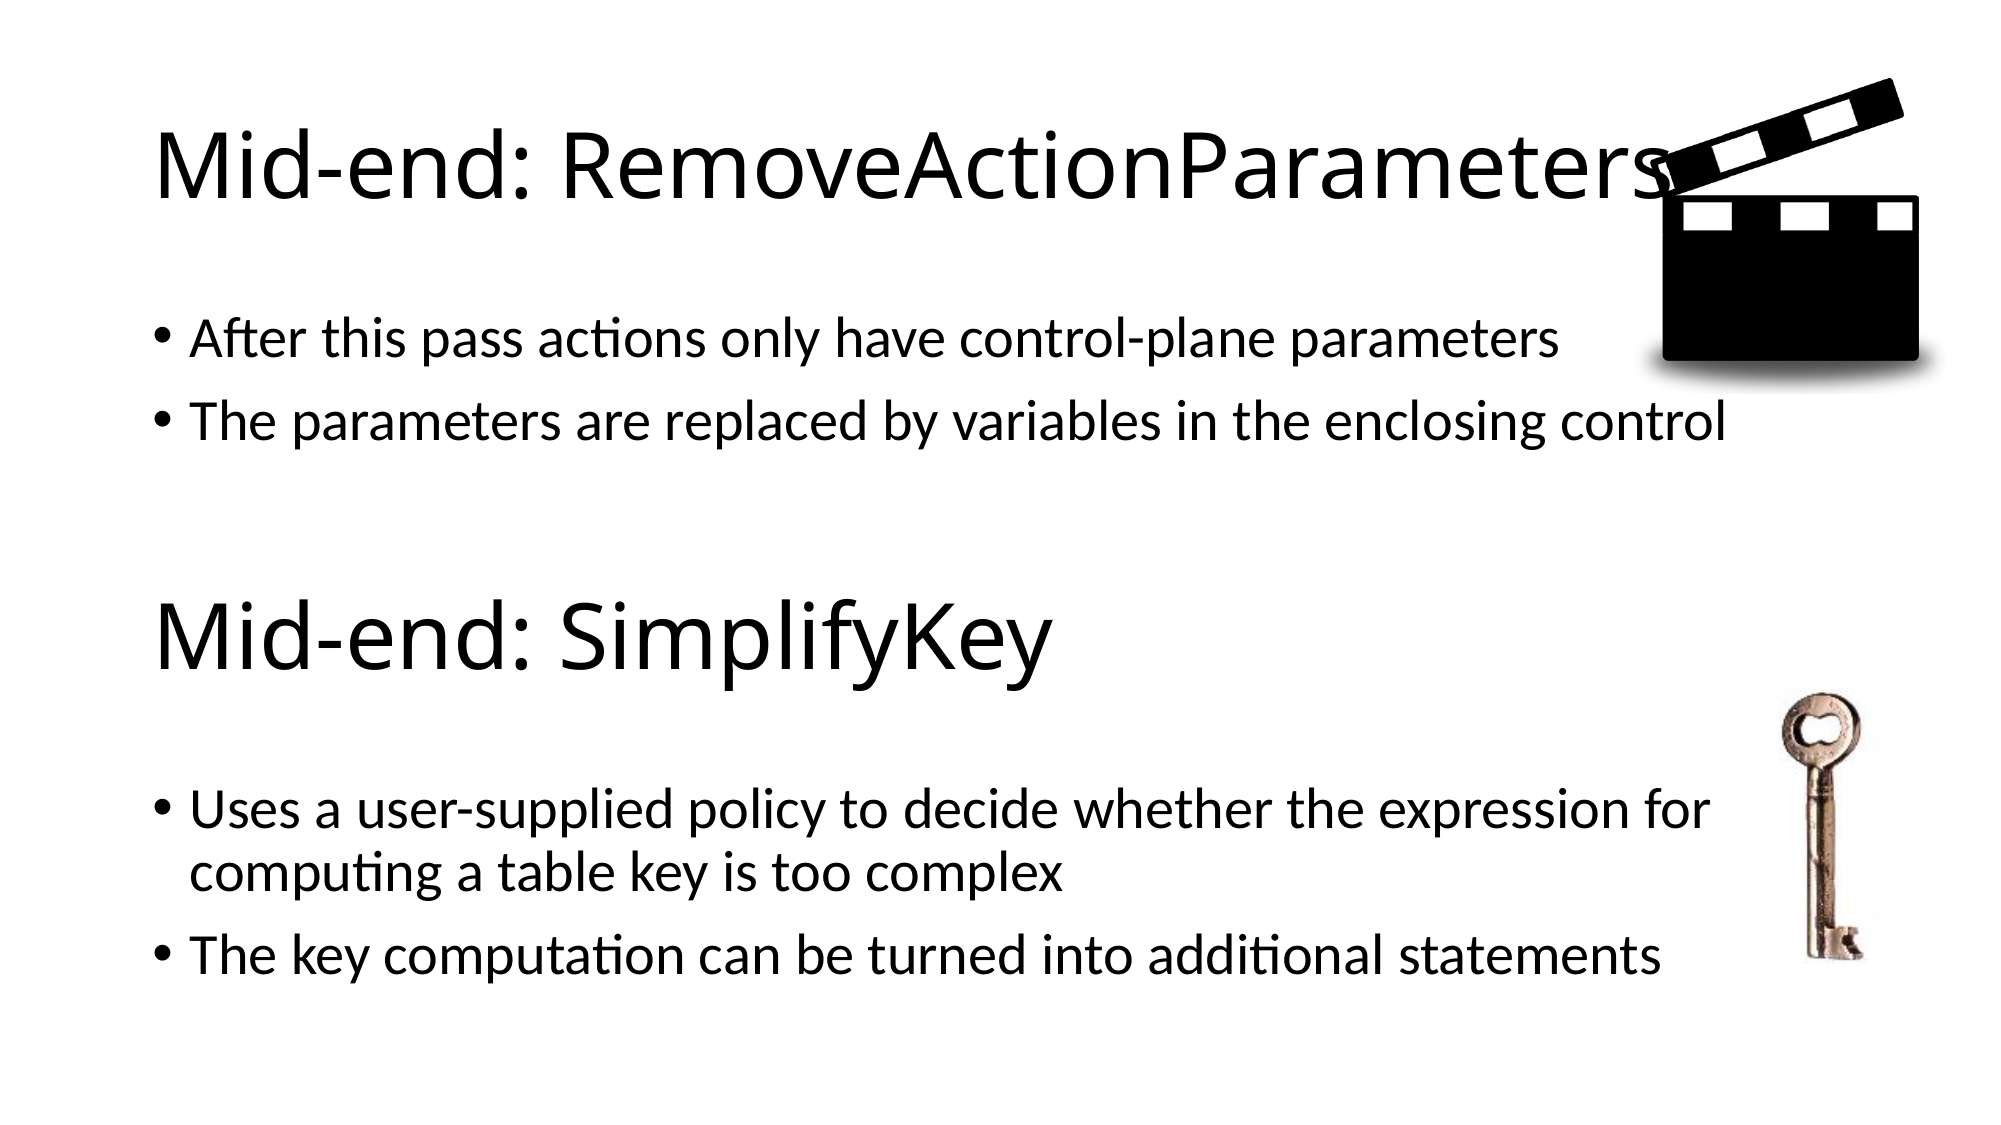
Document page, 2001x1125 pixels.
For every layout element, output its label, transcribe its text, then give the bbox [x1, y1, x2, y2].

list After this pass actions only have control-plane parameters The parameters are replaced by variables in the enclosing control [137, 299, 1863, 489]
text_box Uses a user-supplied policy to decide whether the expression for computing a table key is too complex The key computation can be turned into additional statements [137, 770, 1863, 1033]
title Mid-end: RemoveActionParameters [137, 59, 1863, 278]
picture [1704, 663, 1950, 990]
text_box Mid-end: SimplifyKey [137, 530, 1863, 749]
picture [1625, 69, 1950, 394]
